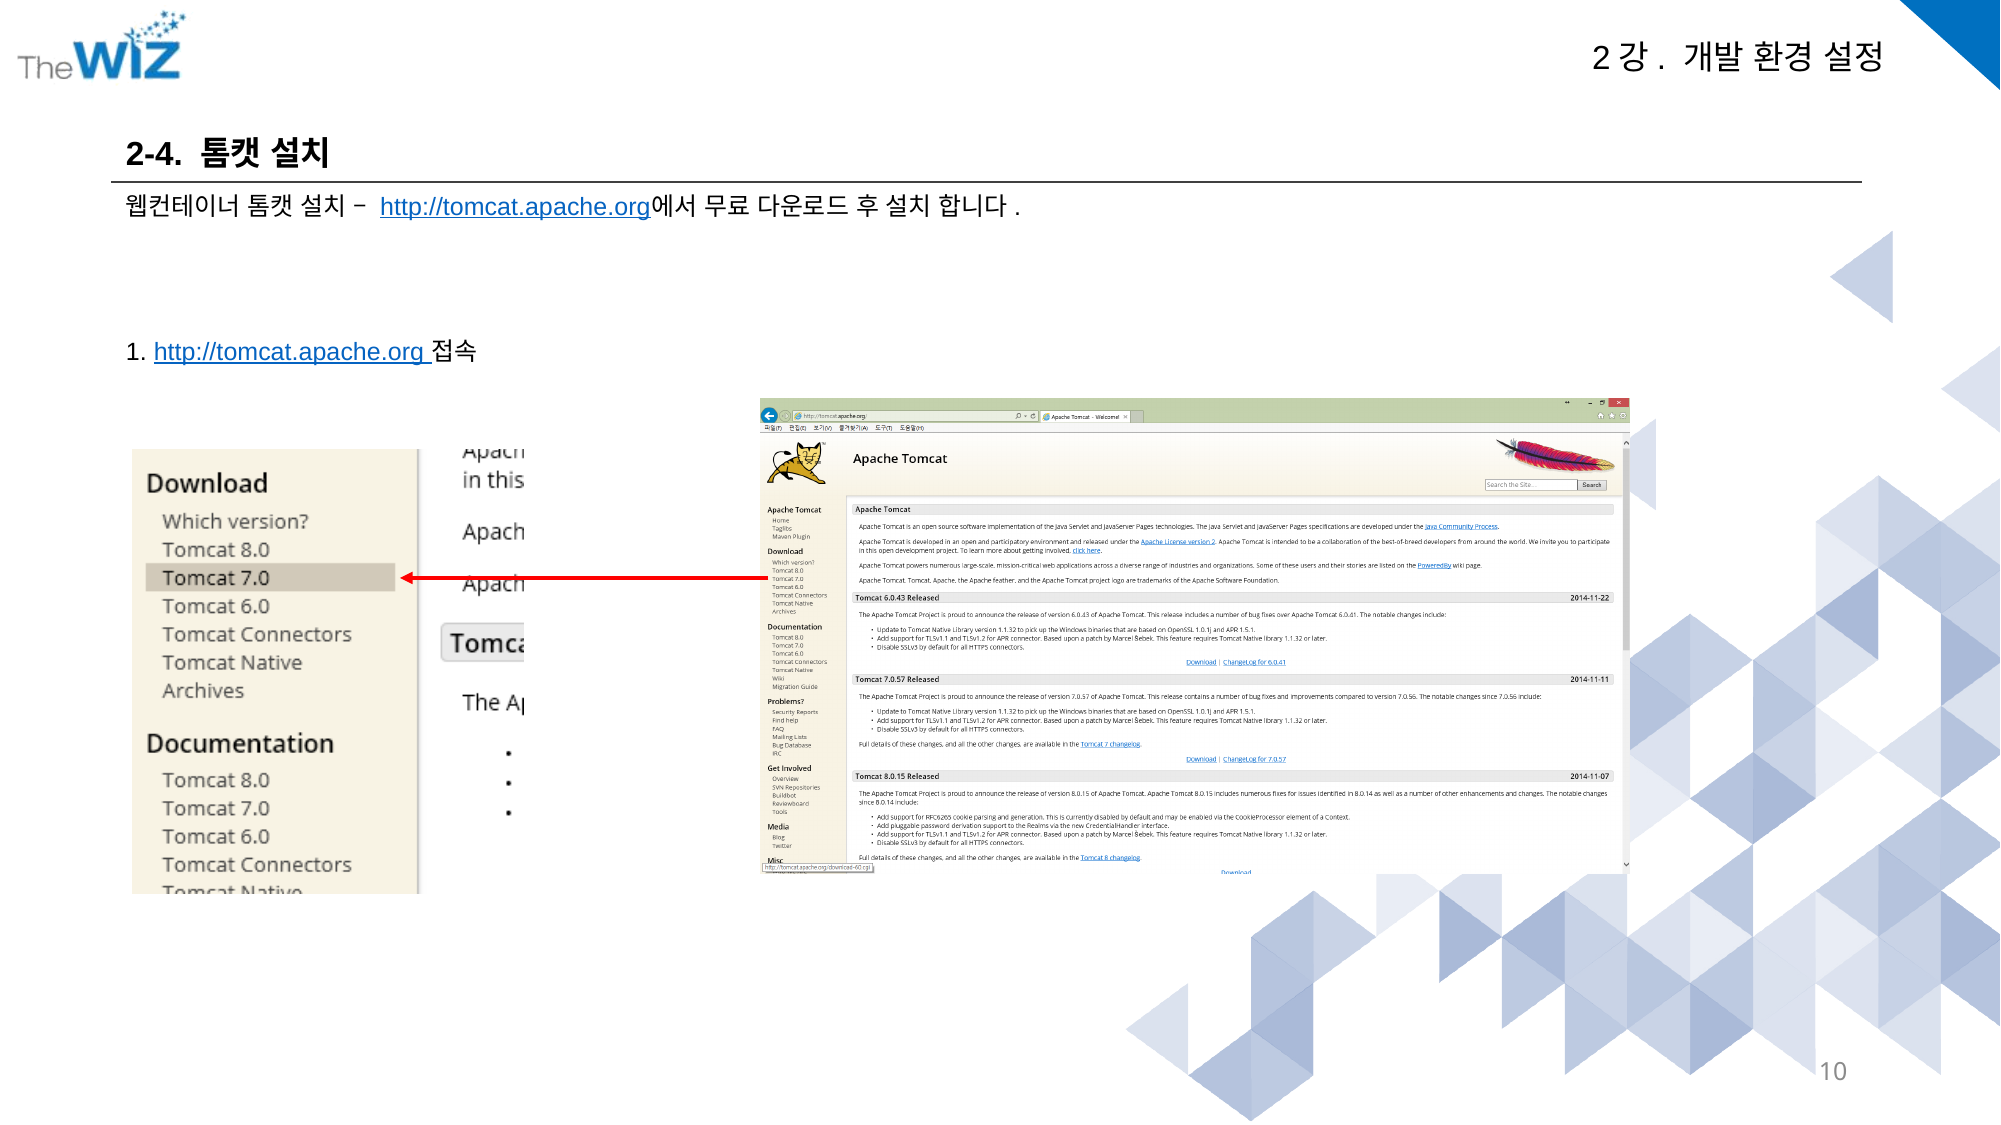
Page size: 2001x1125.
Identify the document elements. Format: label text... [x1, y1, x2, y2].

picture [132, 449, 524, 894]
text_box 1. http://tomcat.apache.org 접속 [111, 328, 987, 374]
picture [760, 398, 1630, 874]
picture [0, 0, 215, 90]
text_box 웹컨테이너 톰캣 설치 – http://tomcat.apache.org에서 무료 다운로드 후 설치 합니다. [111, 183, 1863, 228]
slide_number 10 [1412, 1042, 1863, 1103]
text_box 2-4. 톰캣 설치 [111, 124, 1863, 180]
